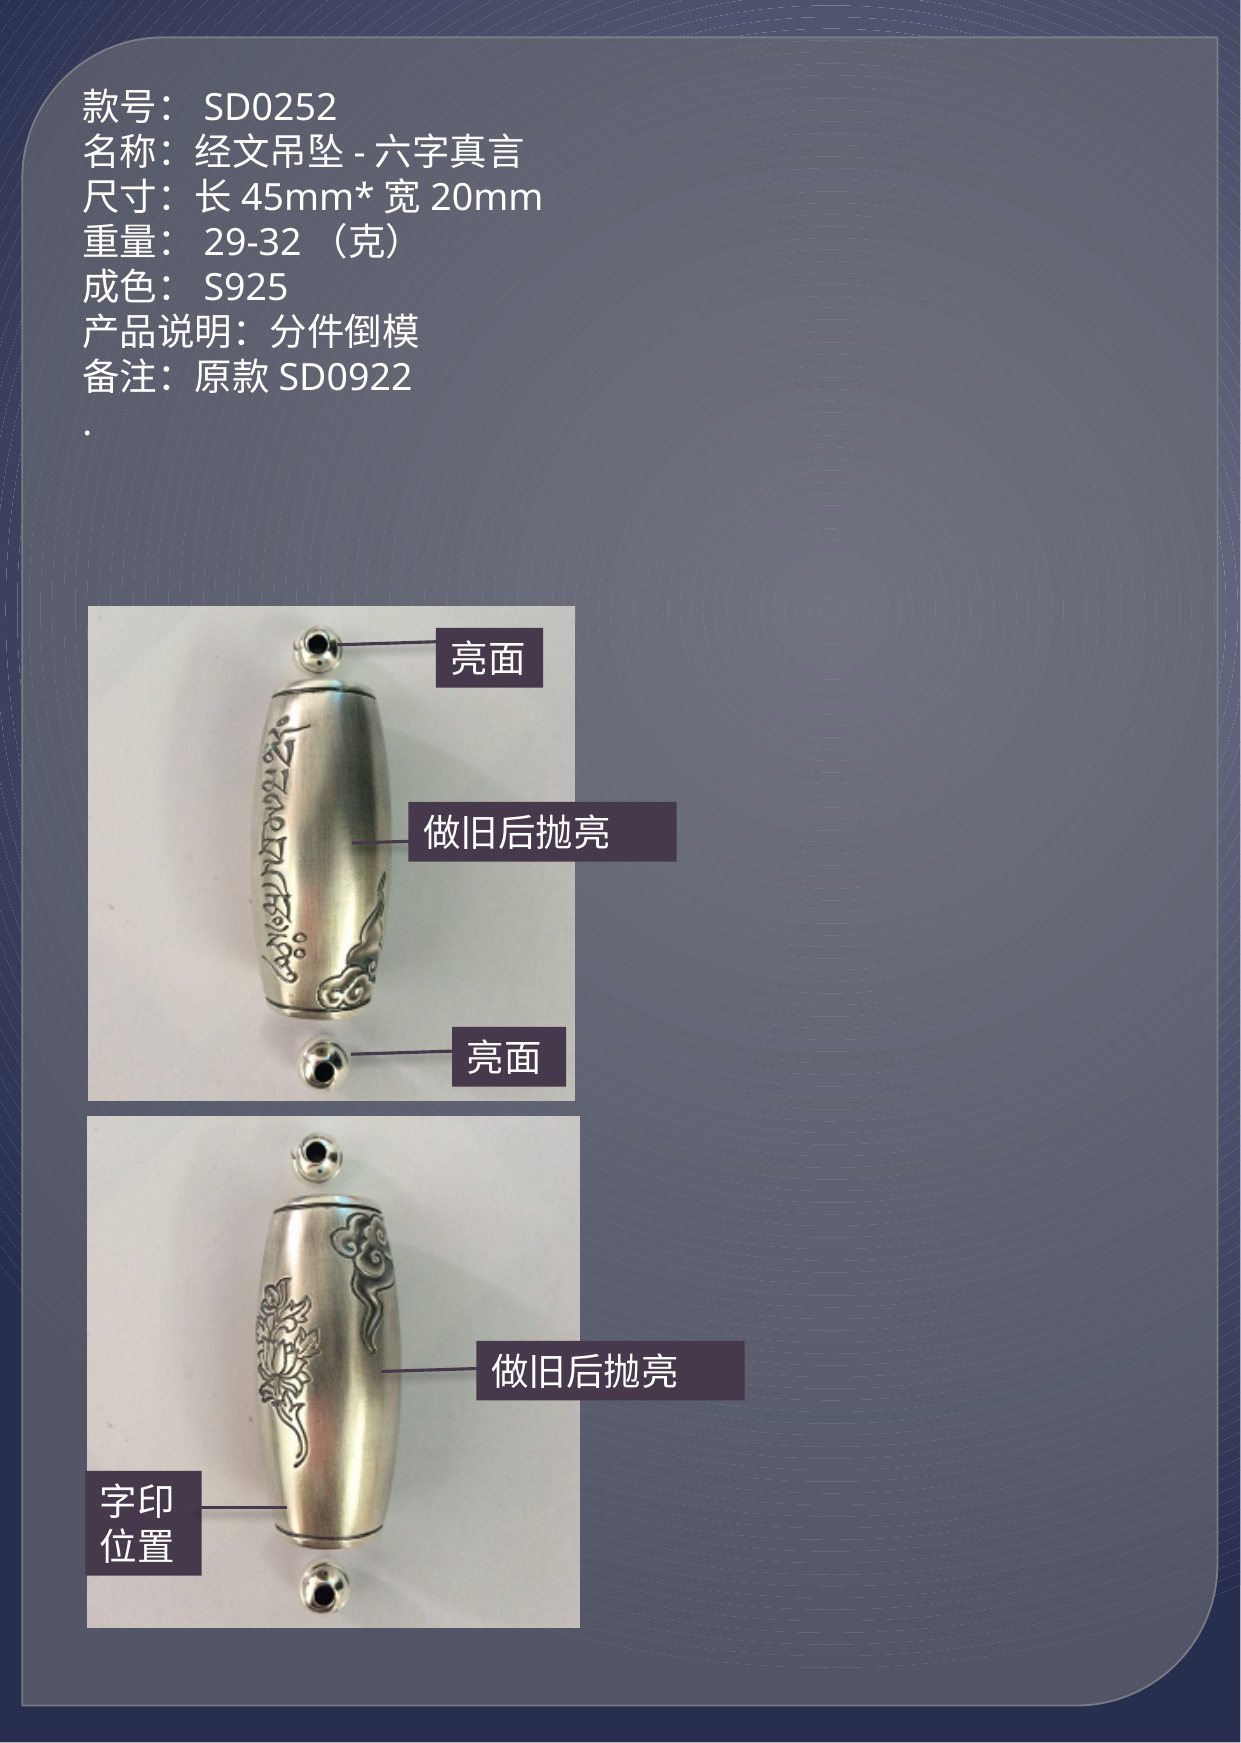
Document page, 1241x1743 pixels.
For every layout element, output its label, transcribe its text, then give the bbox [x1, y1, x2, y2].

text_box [351, 838, 478, 844]
text_box 做旧后抛亮 [584, 1340, 745, 1401]
picture [87, 1116, 580, 1629]
text_box 做旧后抛亮 [581, 801, 677, 862]
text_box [380, 1367, 507, 1372]
picture [88, 605, 575, 1101]
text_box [336, 640, 463, 646]
text_box 款号：SD0252 名称：经文吊坠-六字真言 尺寸：长45mm*宽20mm 重量：29-32（克） 成色：S925 产品说明：分件倒模 备注：原款SD0922 . [67, 75, 1136, 451]
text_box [350, 1050, 477, 1055]
